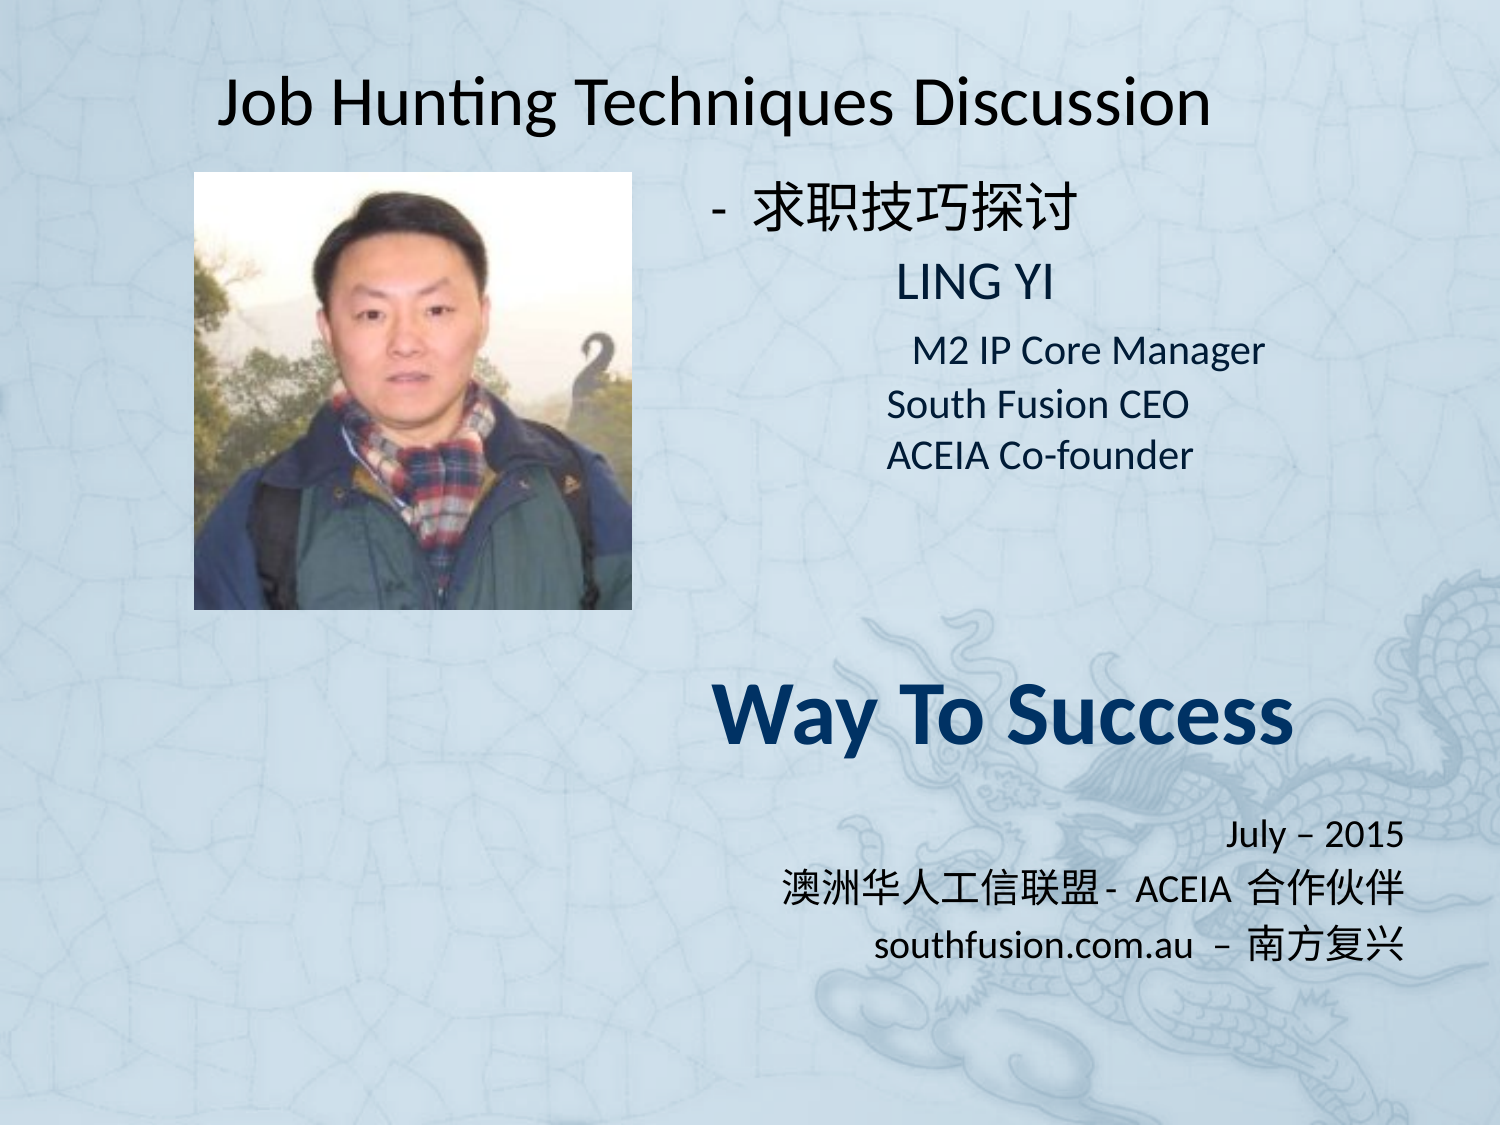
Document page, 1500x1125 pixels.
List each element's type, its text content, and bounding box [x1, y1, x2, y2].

title Job Hunting Techniques Discussion - 求职技巧探讨 LING YI M2 IP Core Manager South Fusion CEO ACEIA Co-founder [159, 0, 1412, 638]
subtitle July – 2015 澳洲华人工信联盟- ACEIA 合作伙伴 southfusion.com.au – 南方复兴 [466, 751, 1421, 977]
picture [194, 172, 633, 611]
text_box Way To Success [655, 645, 1353, 771]
